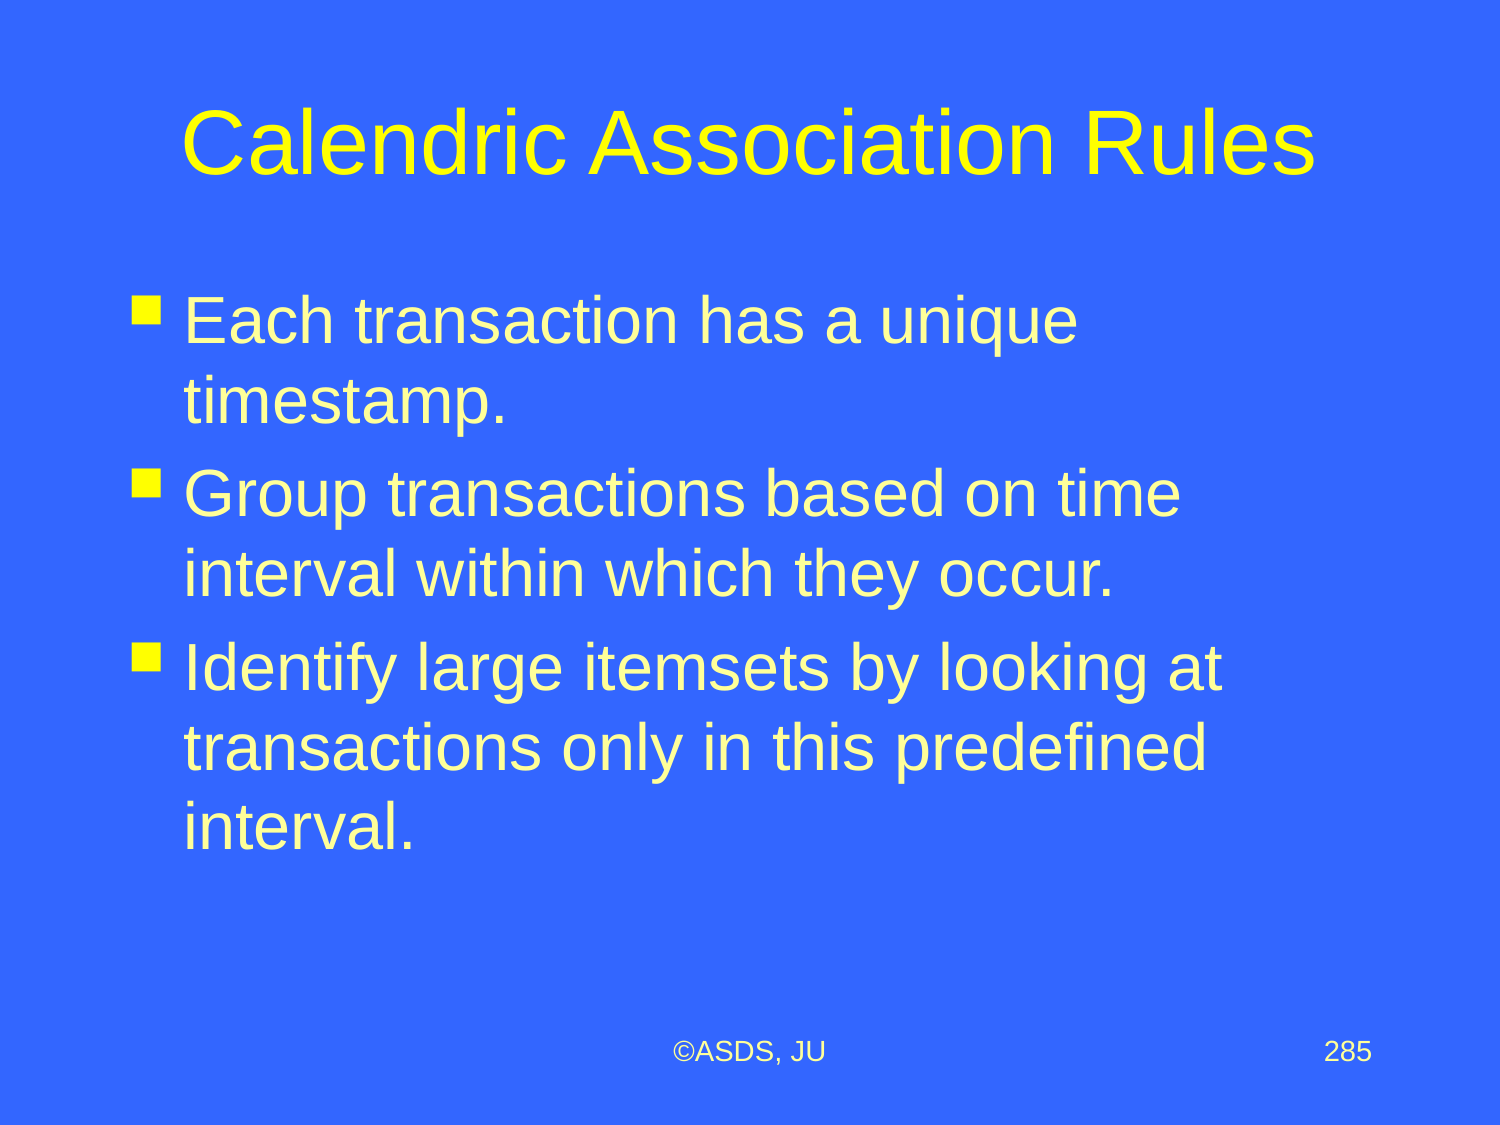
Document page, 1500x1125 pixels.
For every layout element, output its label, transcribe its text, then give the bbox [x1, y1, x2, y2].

list Each transaction has a unique timestamp. Group transactions based on time interval within which they occur. Identify large itemsets by looking at transactions only in this predefined interval. [111, 268, 1388, 1001]
slide_number 285 [1074, 1024, 1388, 1101]
footer ©ASDS, JU [511, 1024, 988, 1101]
title Calendric Association Rules [112, 37, 1388, 238]
